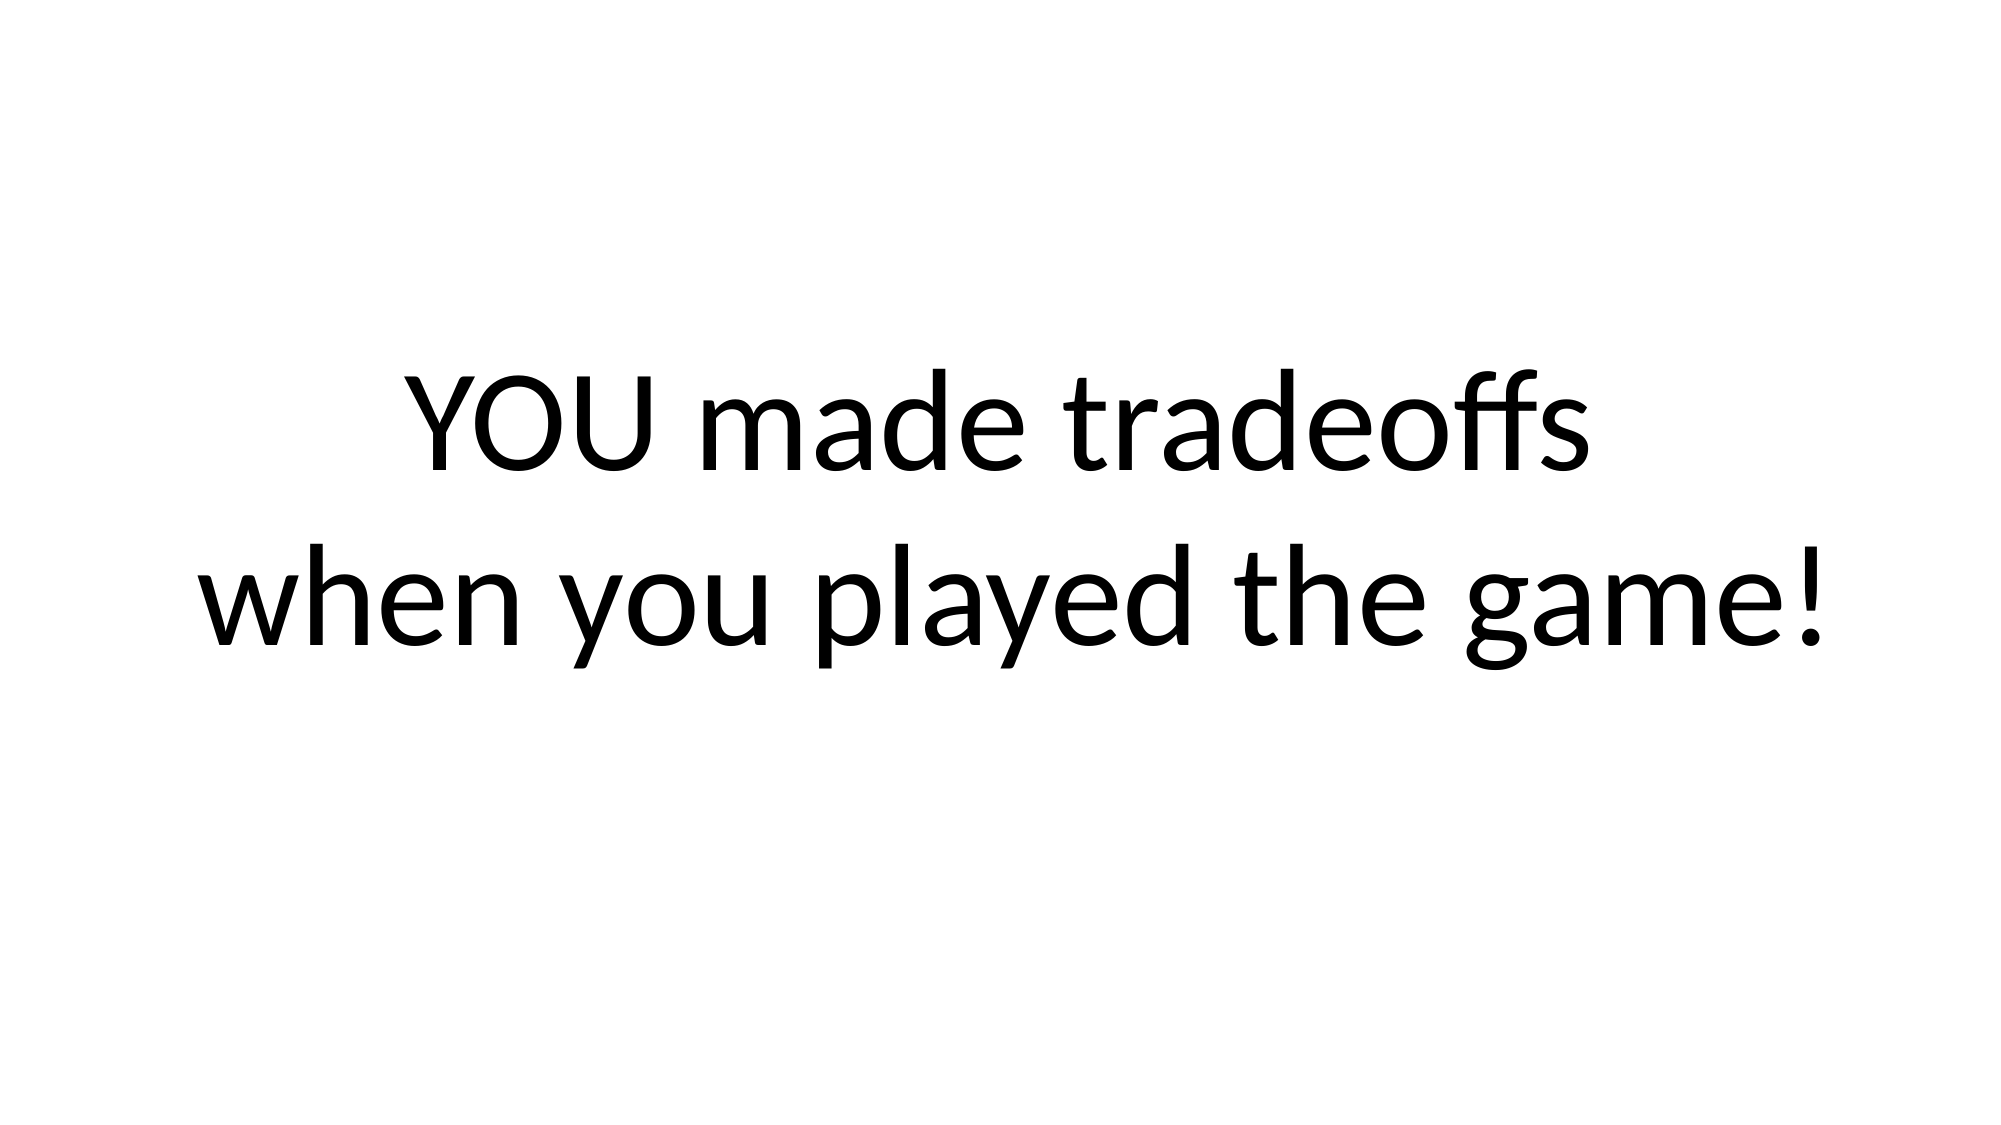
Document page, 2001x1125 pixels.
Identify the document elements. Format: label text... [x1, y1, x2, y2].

text_box YOU made tradeoffs when you played the game! [181, 317, 1851, 683]
